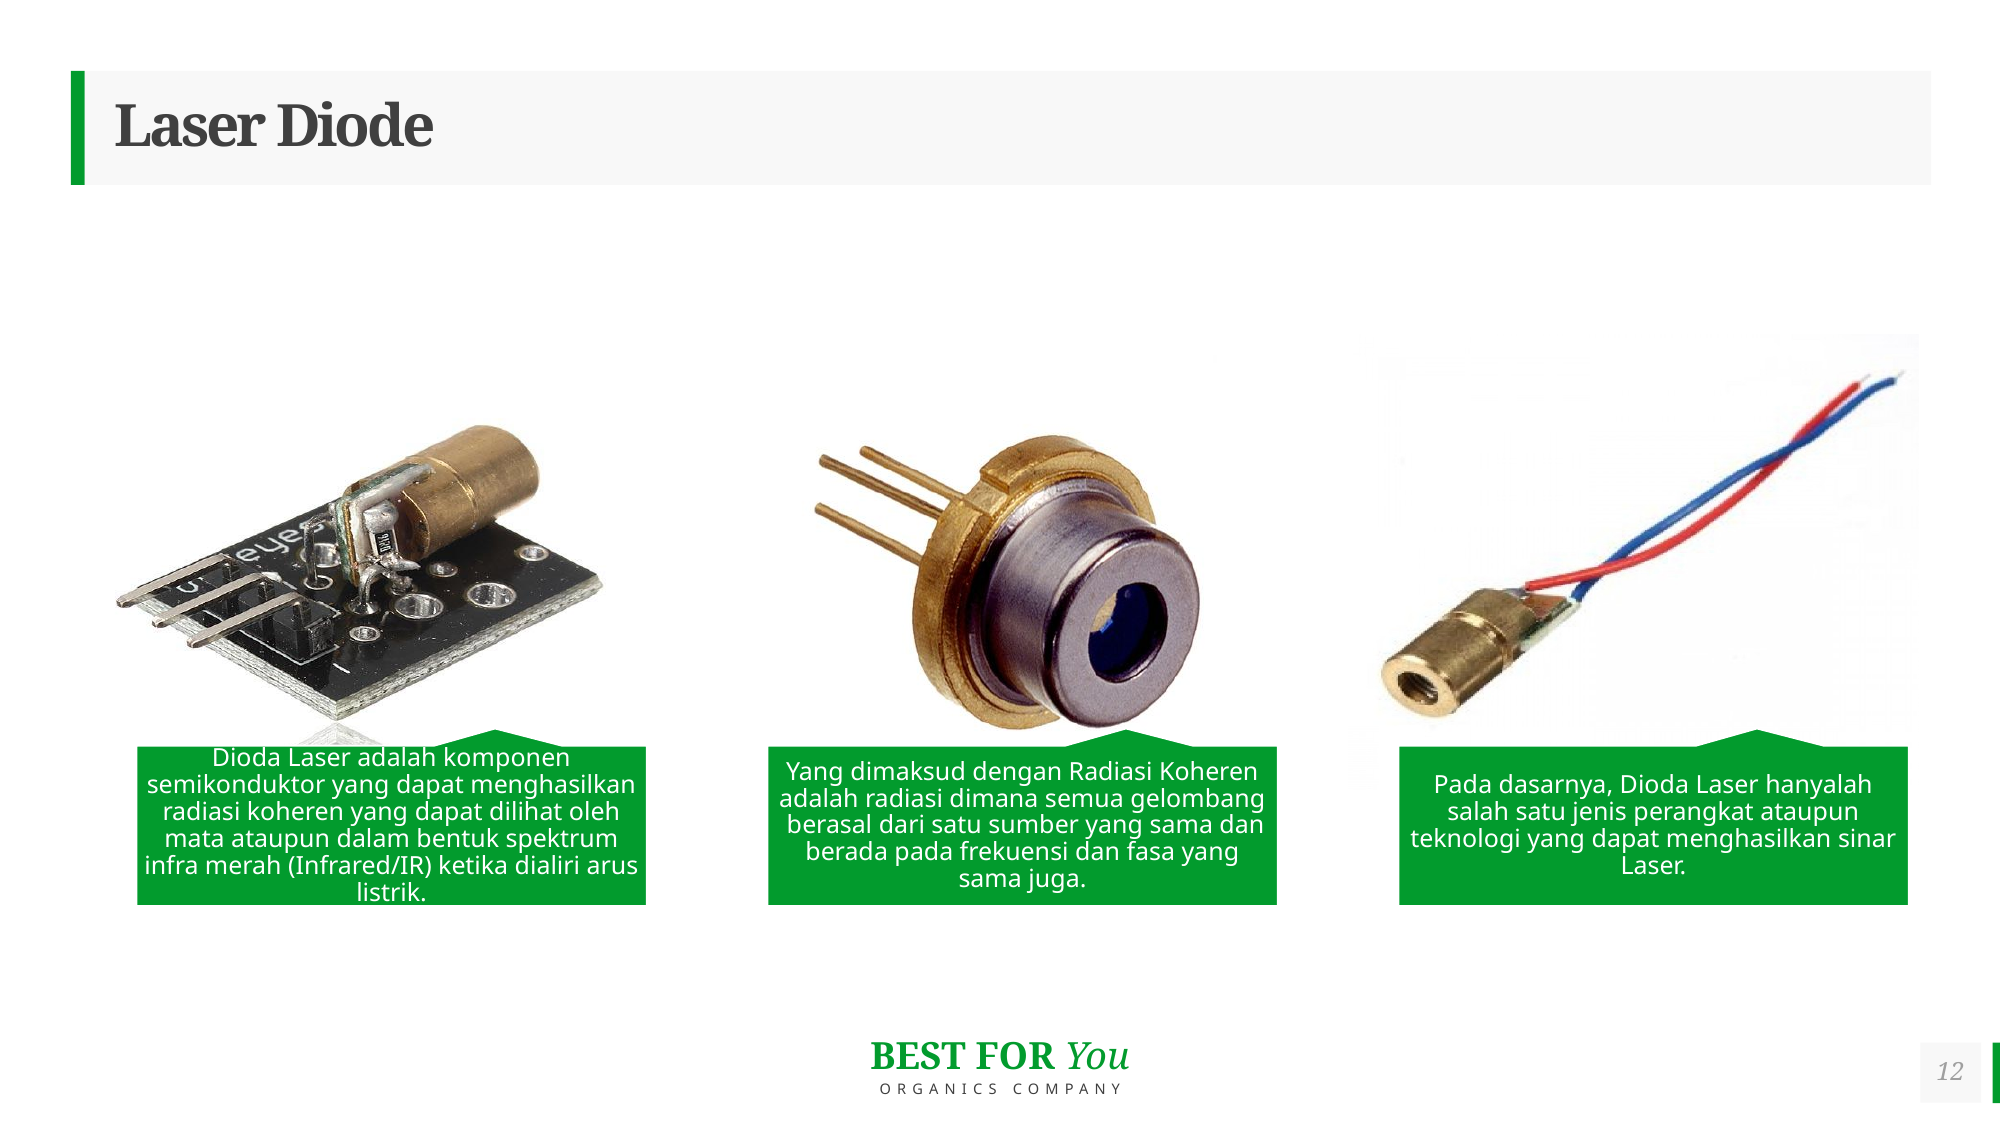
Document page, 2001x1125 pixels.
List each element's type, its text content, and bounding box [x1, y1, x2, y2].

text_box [84, 213, 1921, 1025]
title Laser Diode [84, 70, 1932, 185]
slide_number 12 [1920, 1042, 1982, 1103]
